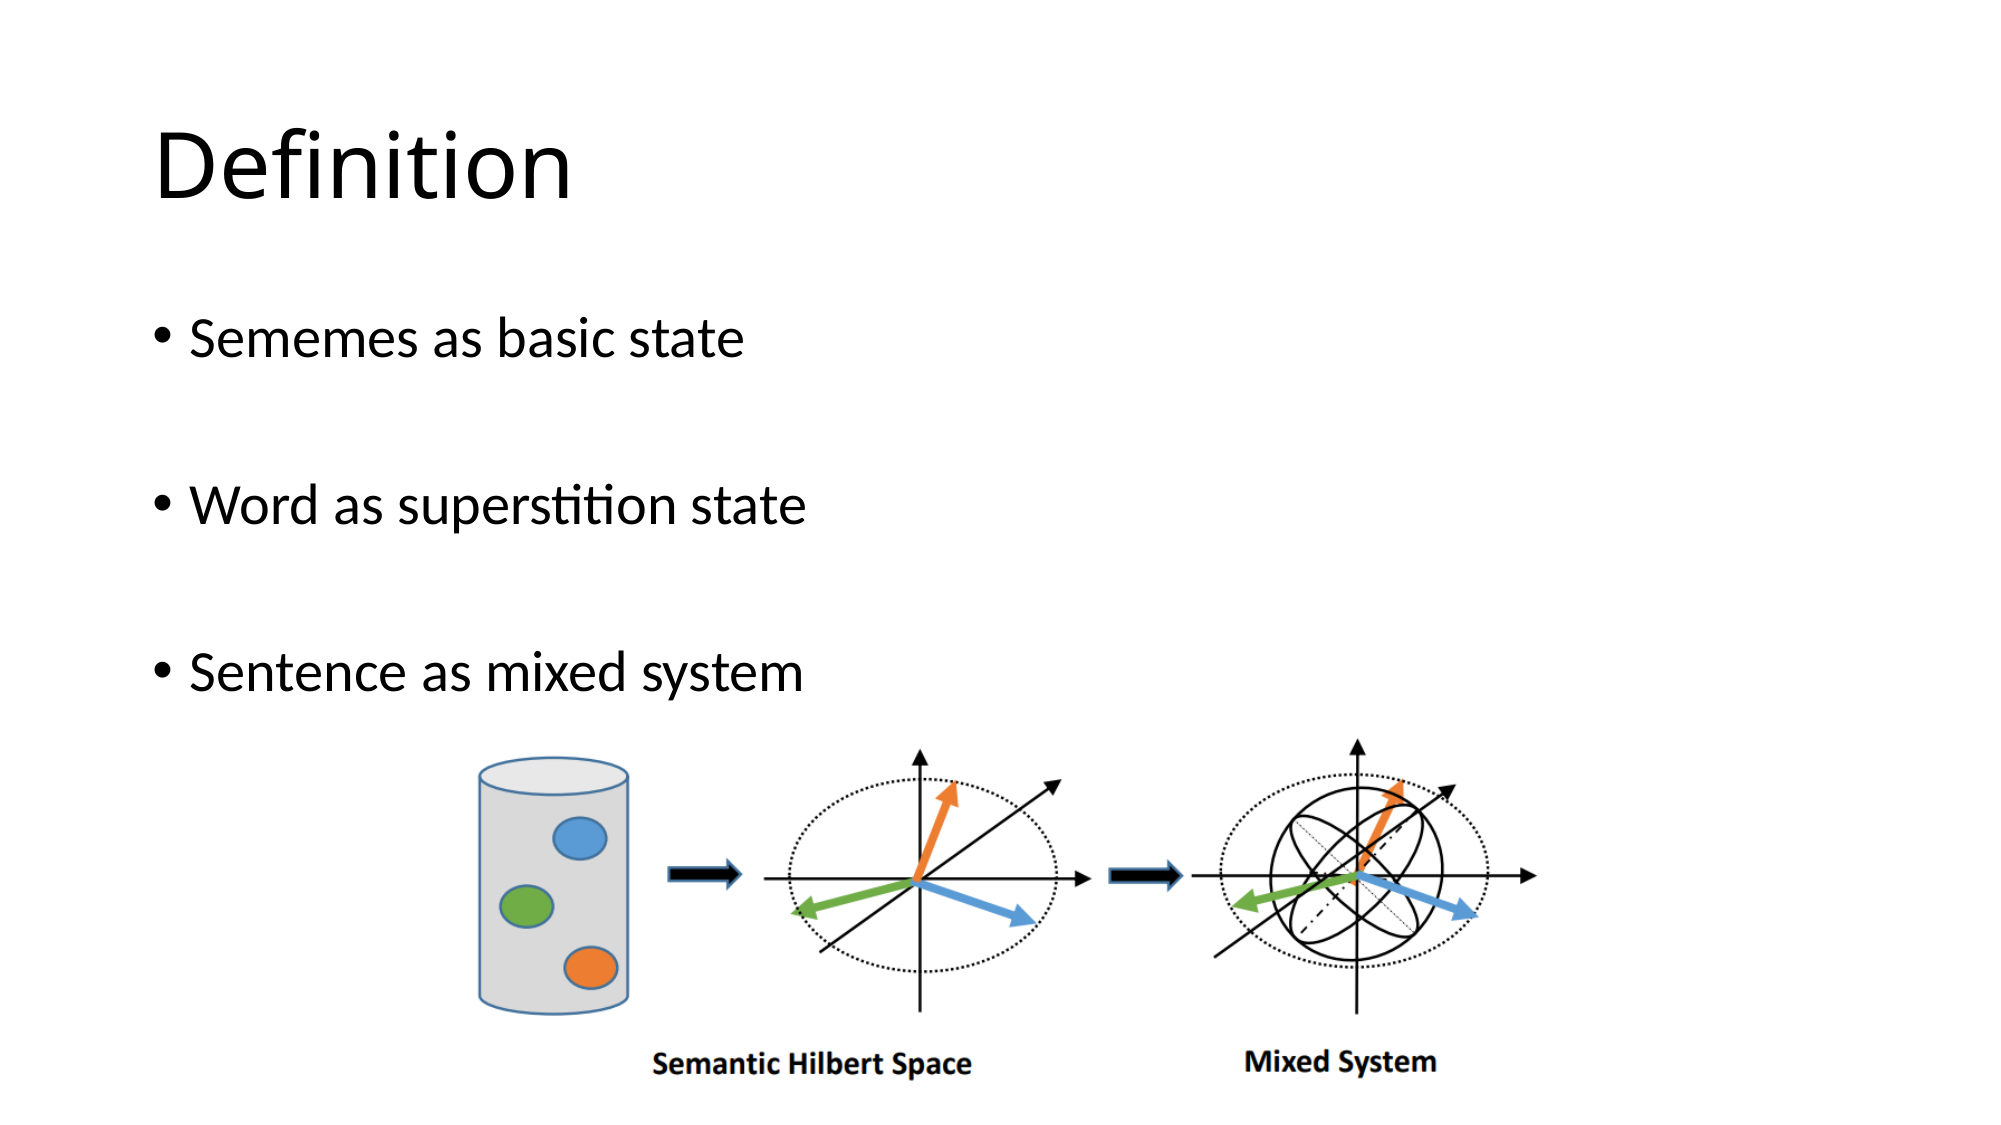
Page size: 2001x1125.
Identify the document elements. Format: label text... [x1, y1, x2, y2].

title Definition [137, 59, 1863, 278]
picture [434, 597, 1566, 1125]
